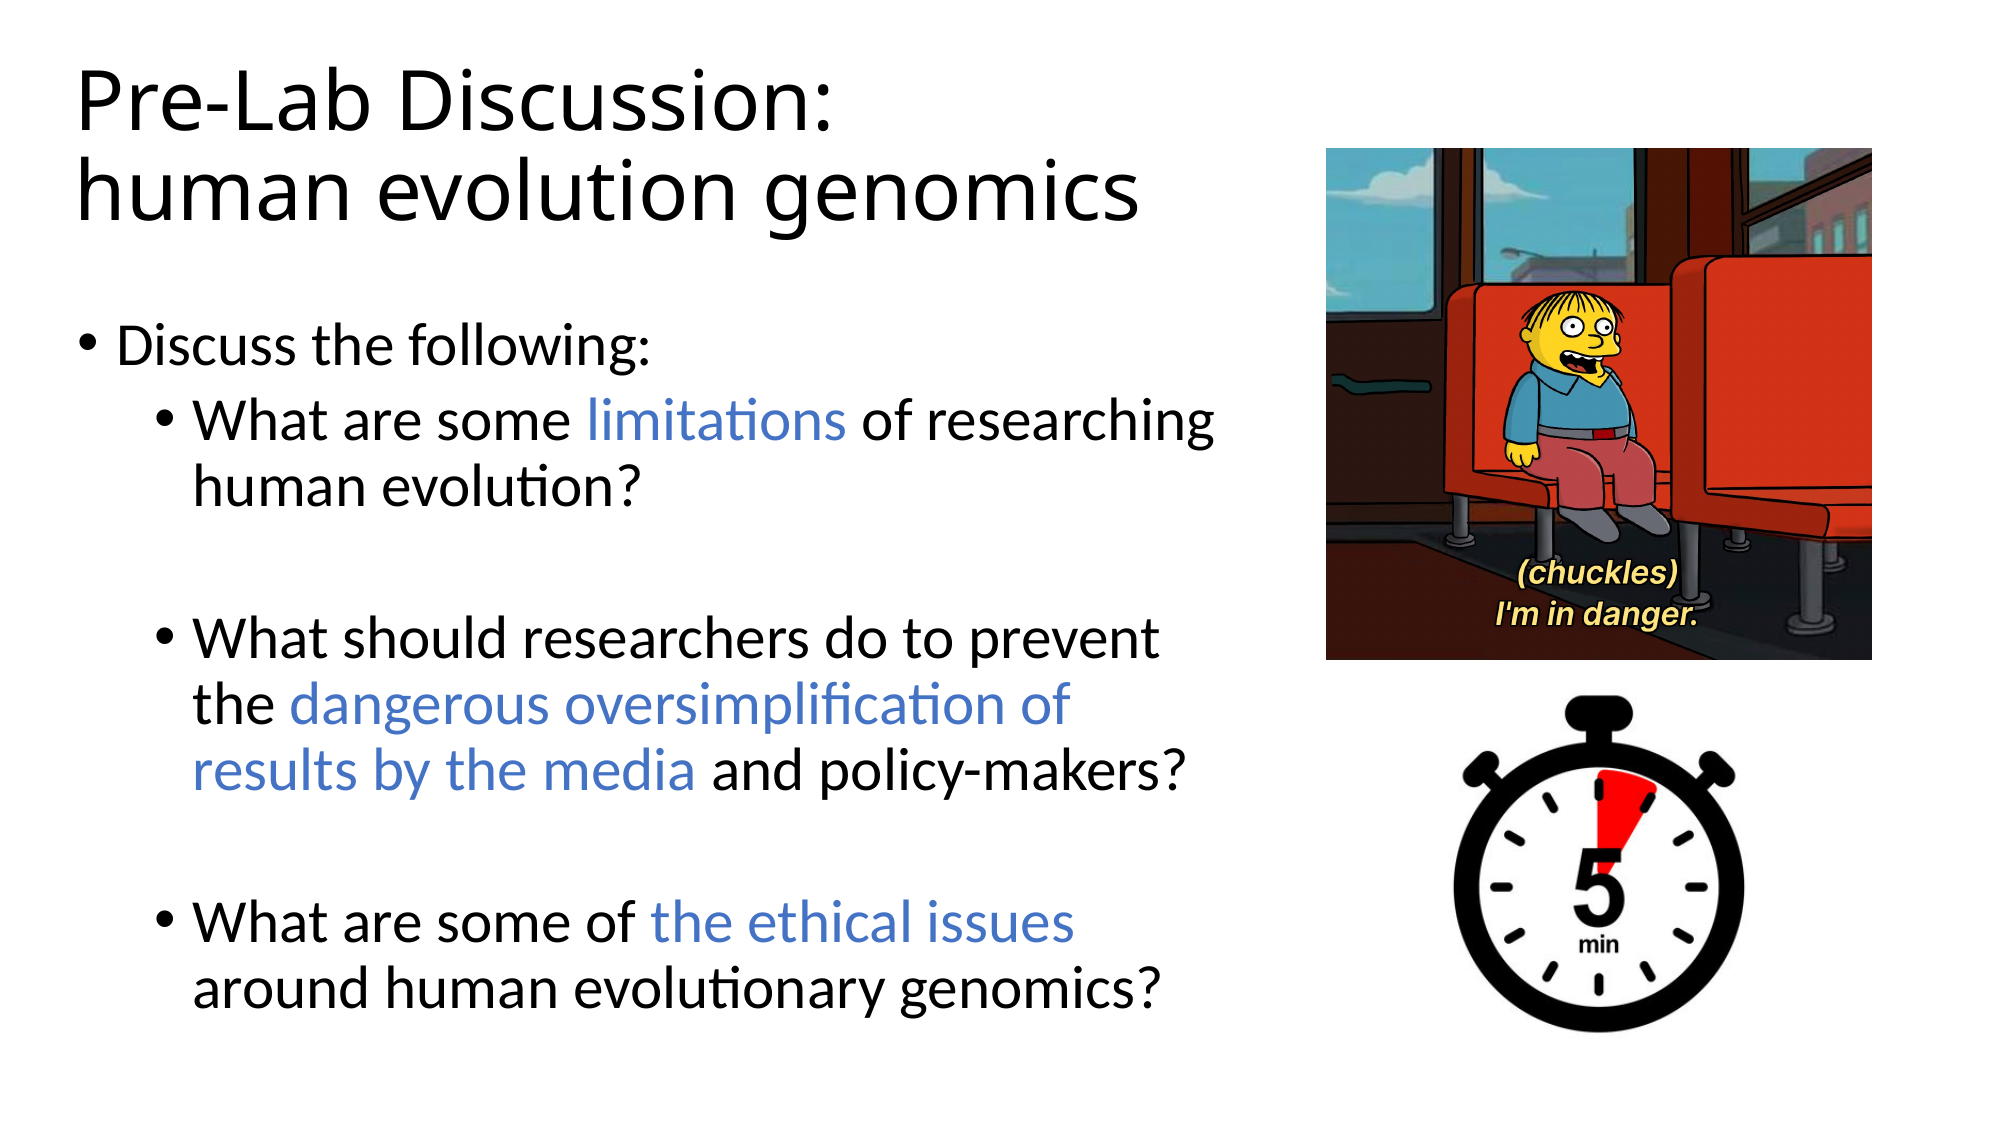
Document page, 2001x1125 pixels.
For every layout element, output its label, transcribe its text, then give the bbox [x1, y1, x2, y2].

title Pre-Lab Discussion: human evolution genomics [59, 50, 1827, 246]
list Discuss the following: What are some limitations of researching human evolution? What should researchers do to prevent the dangerous oversimplification of results by the media and policy-makers? What are some of the ethical issues around human evolutionary genomics? [62, 304, 1233, 1041]
picture [1325, 148, 1872, 660]
picture [1407, 672, 1791, 1056]
